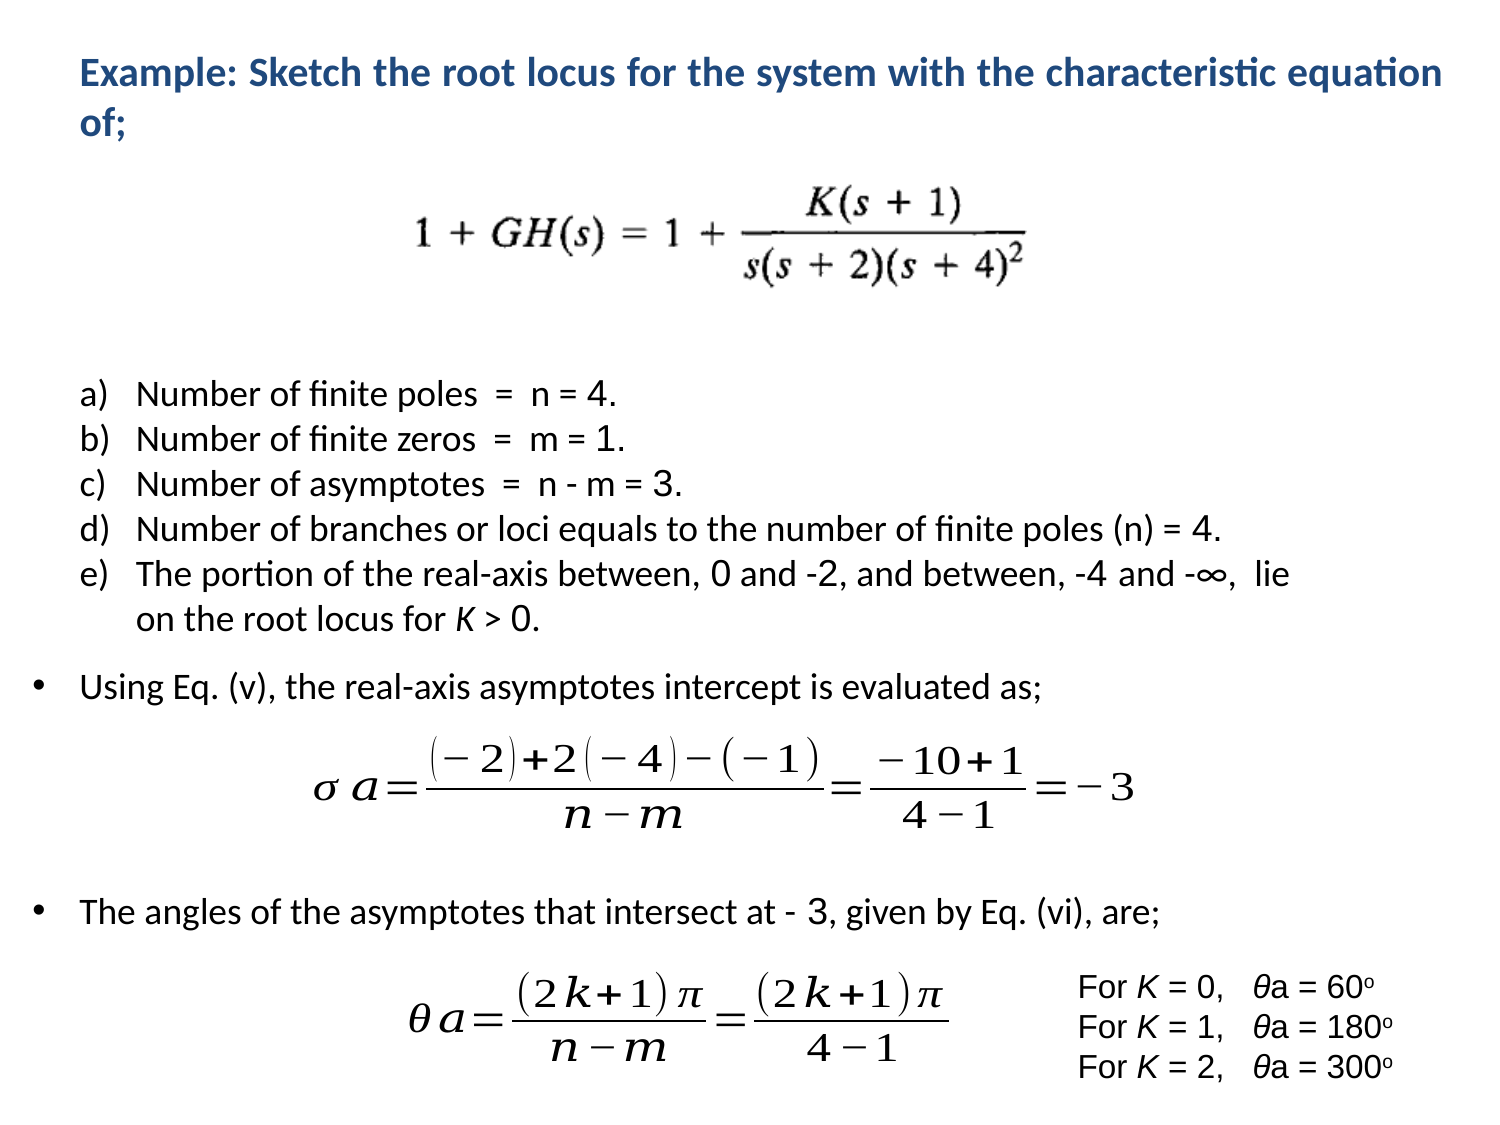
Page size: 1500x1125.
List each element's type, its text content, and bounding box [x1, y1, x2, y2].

text_box Number of finite poles = n = 4. Number of finite zeros = m = 1. Number of asymptotes = n - m = 3. Number of branches or loci equals to the number of finite poles (n) = 4. The portion of the real-axis between, 0 and -2, and between, -4 and -∞, lie on the root locus for K > 0. [64, 361, 1306, 647]
text_box Example: Sketch the root locus for the system with the characteristic equation of; [64, 37, 1459, 153]
text_box For K = 0, θa = 60o For K = 1, θa = 180o For K = 2, θa = 300o [1062, 957, 1409, 1093]
text_box Using Eq. (v), the real-axis asymptotes intercept is evaluated as; The angles of the asymptotes that intersect at - 3, given by Eq. (vi), are; [17, 654, 1353, 985]
picture [412, 174, 1027, 293]
